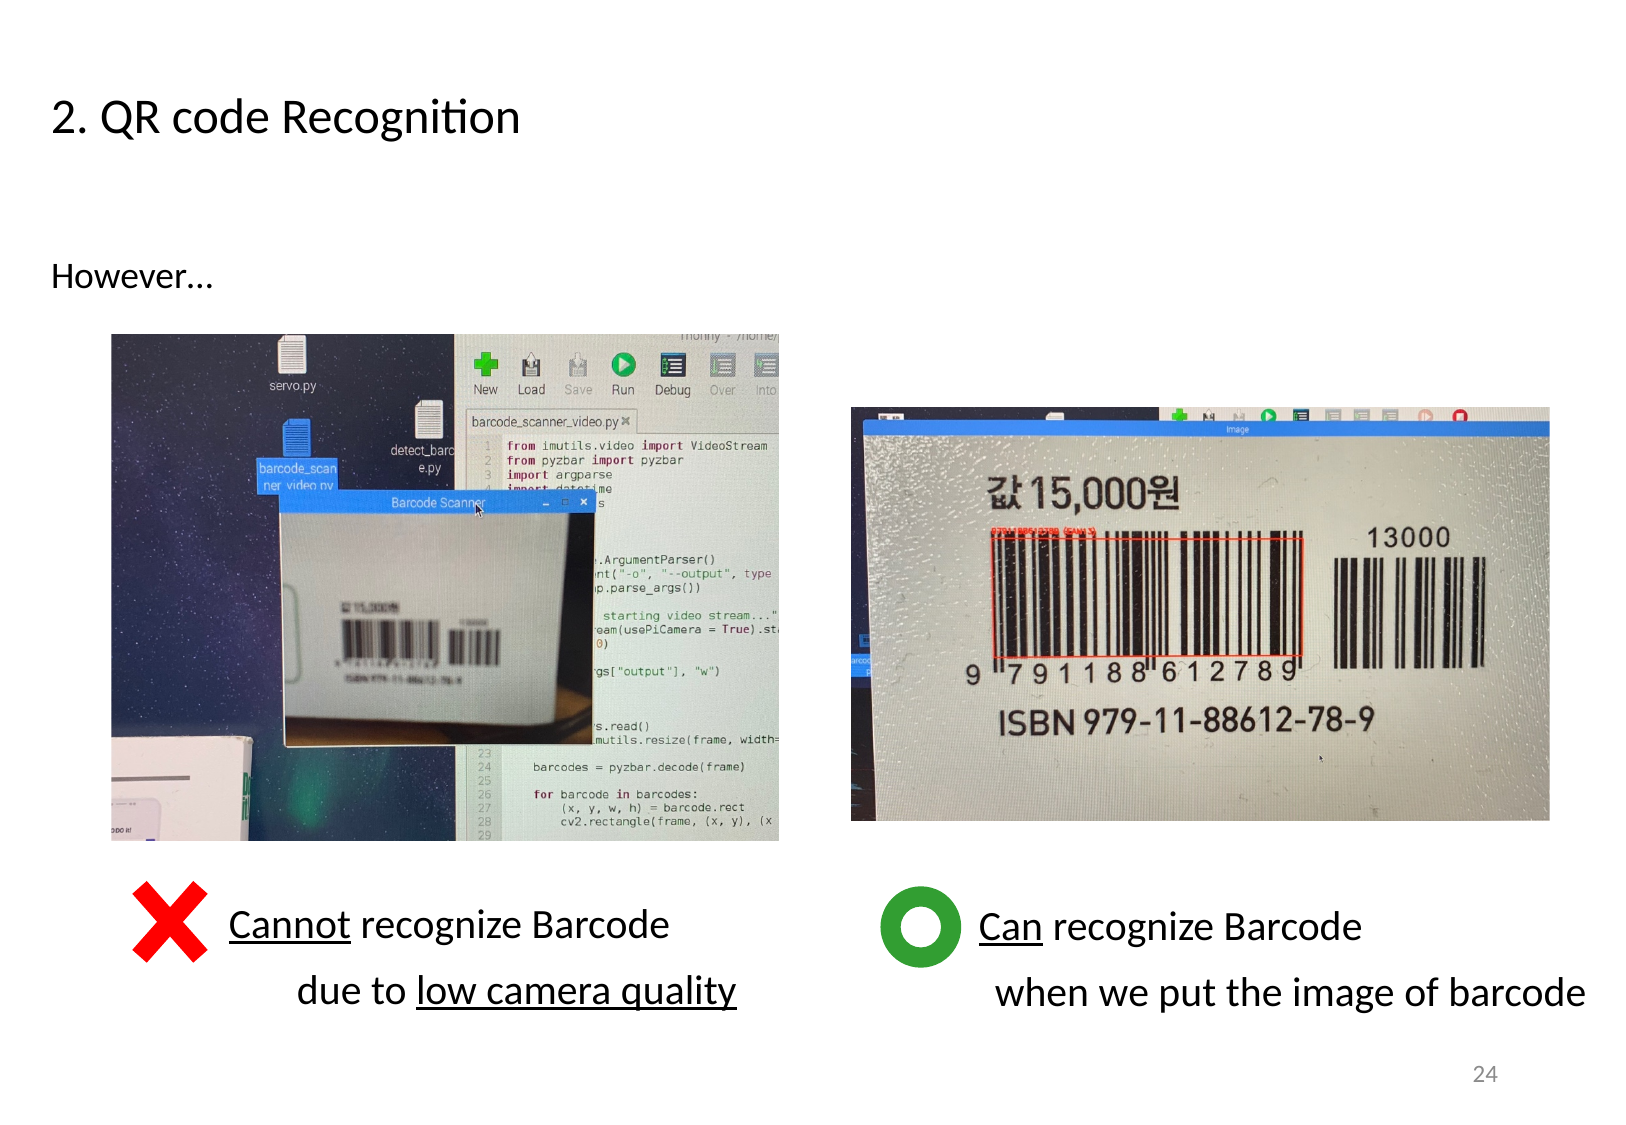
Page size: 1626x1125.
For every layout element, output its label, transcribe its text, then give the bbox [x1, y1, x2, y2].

slide_number 24 [1147, 1057, 1514, 1103]
text_box Cannot recognize Barcode [214, 889, 686, 954]
text_box However… [36, 243, 229, 304]
text_box 2. QR code Recognition [36, 76, 670, 152]
text_box [130, 879, 210, 965]
picture [111, 334, 780, 841]
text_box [835, 257, 1614, 1057]
text_box due to low camera quality [282, 955, 753, 1021]
